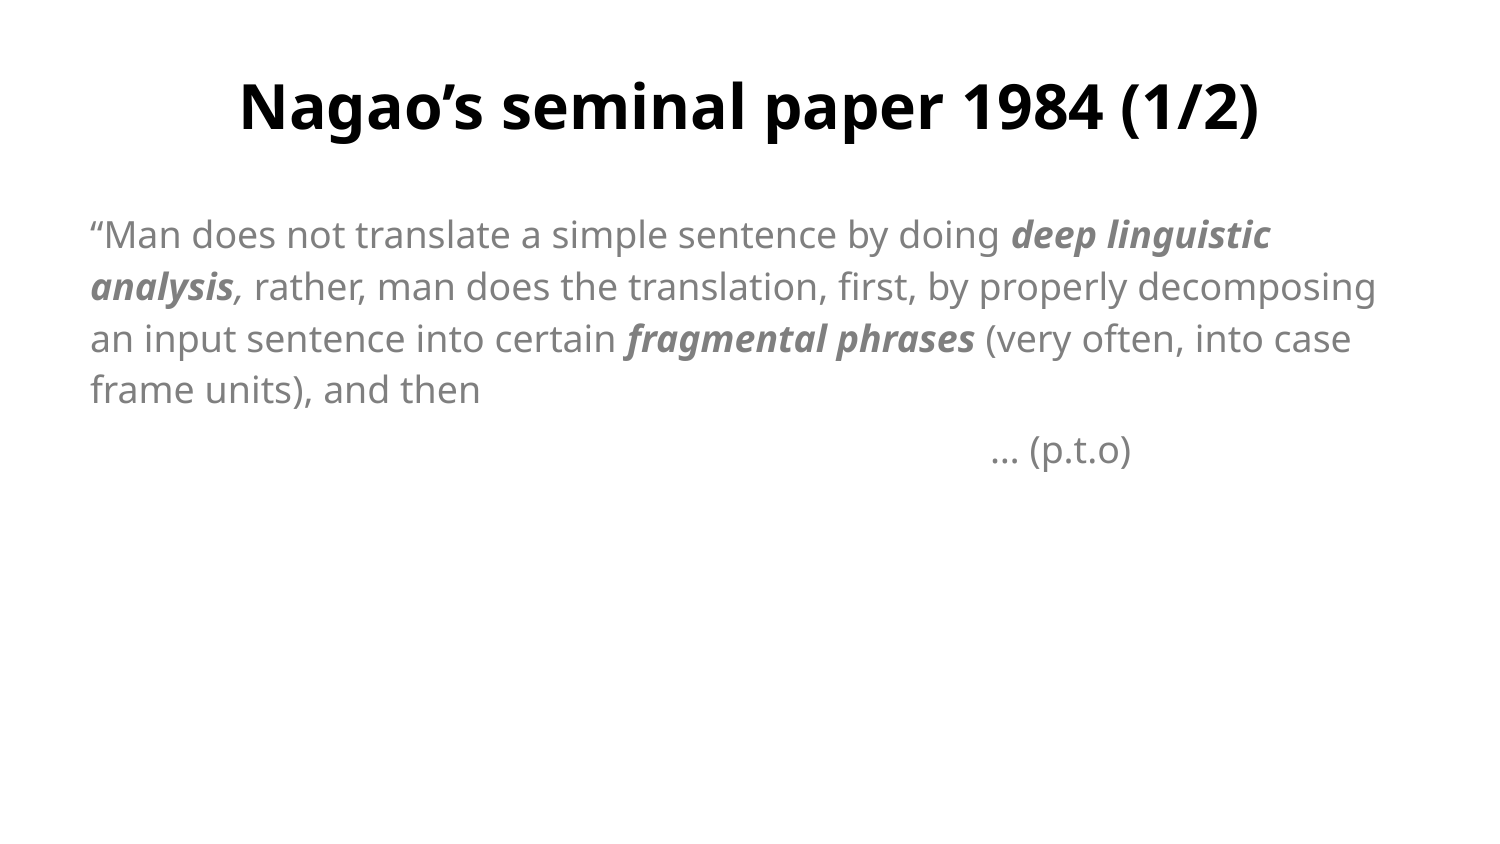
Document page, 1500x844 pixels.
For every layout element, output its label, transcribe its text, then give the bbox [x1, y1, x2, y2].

list “Man does not translate a simple sentence by doing deep linguistic analysis, rather, man does the translation, first, by properly decomposing an input sentence into certain fragmental phrases (very often, into case frame units), and then … (p.t.o) [75, 196, 1425, 754]
title Nagao’s seminal paper 1984 (1/2) [75, 33, 1425, 175]
